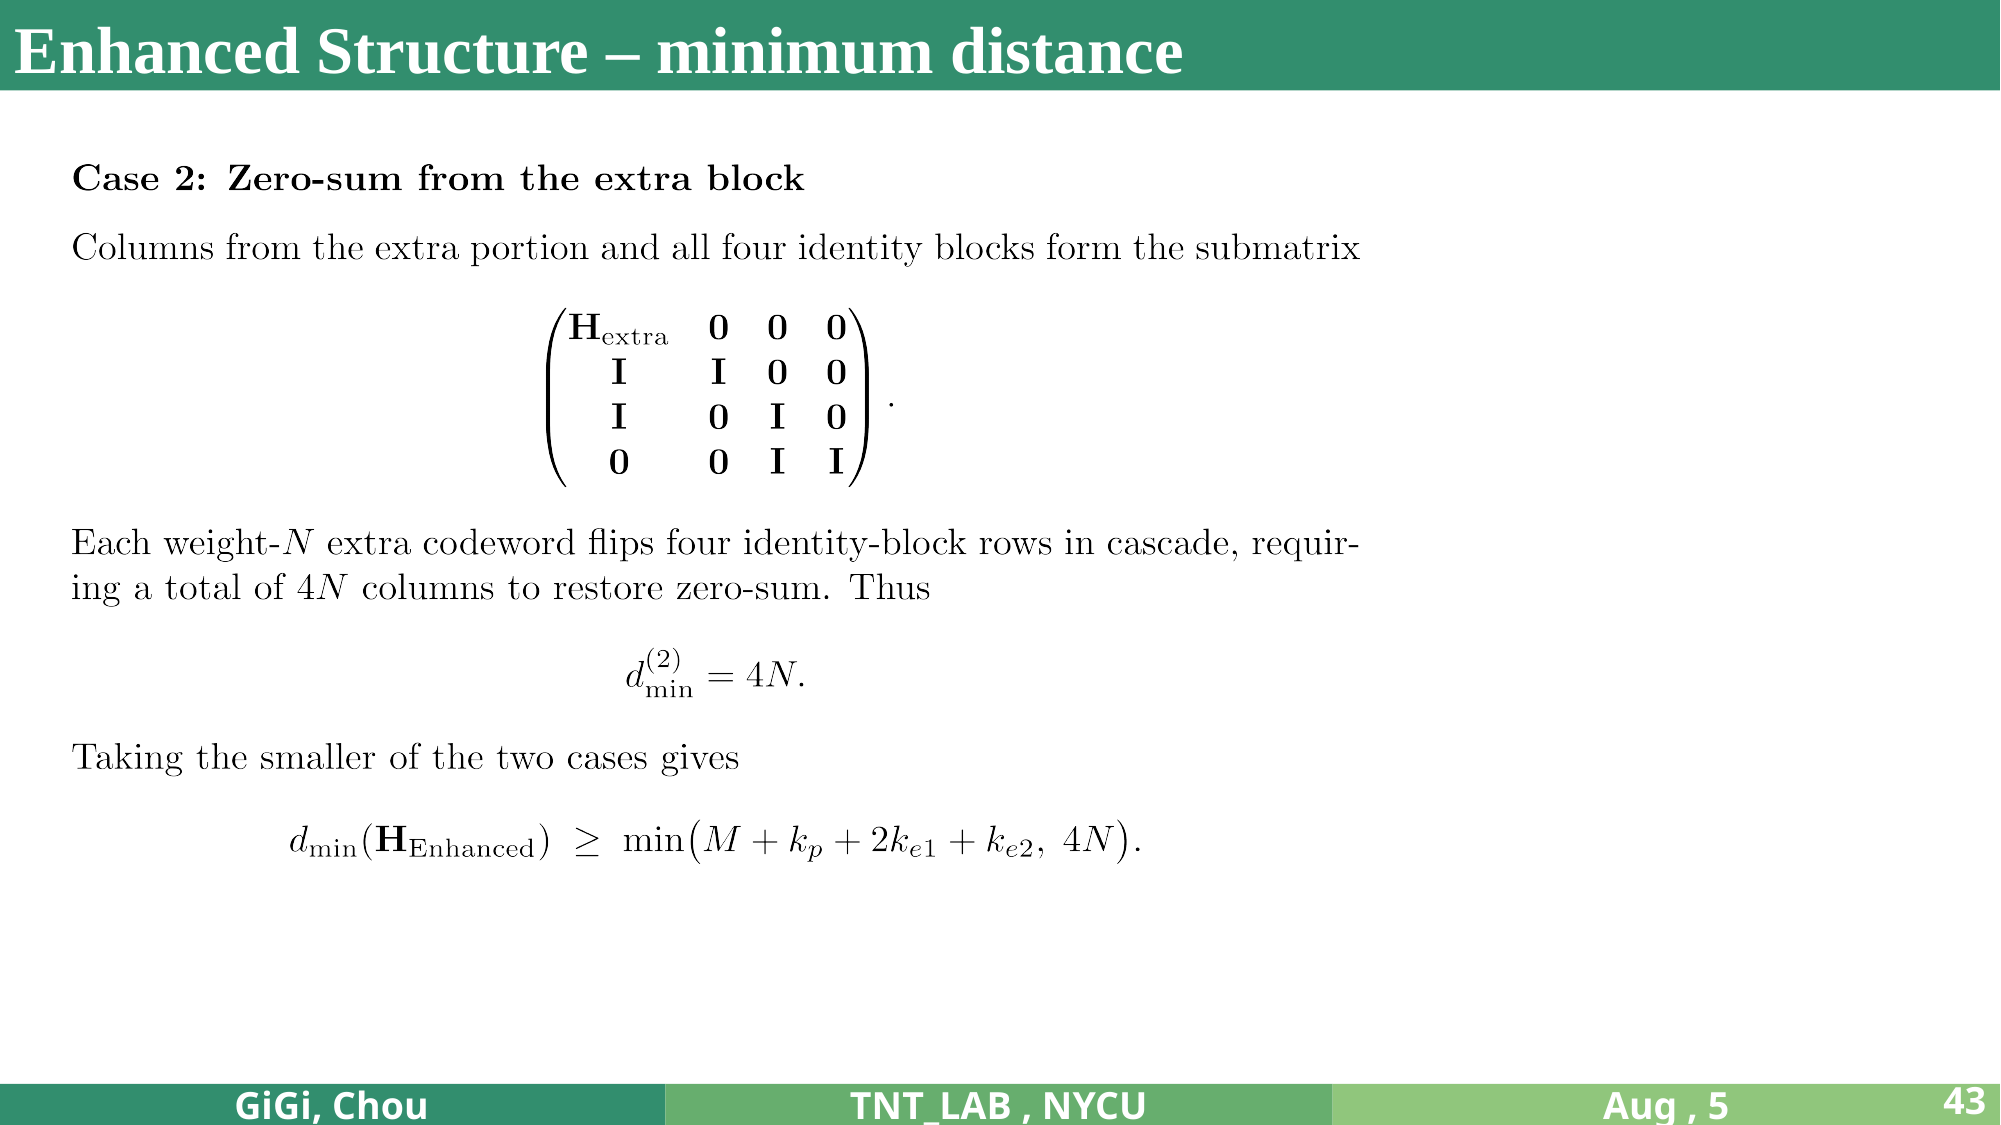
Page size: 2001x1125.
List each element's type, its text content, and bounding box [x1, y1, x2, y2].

text_box Enhanced Structure – minimum distance [0, 0, 1746, 95]
slide_number 43 [1551, 1083, 2000, 1121]
picture [72, 163, 1361, 864]
